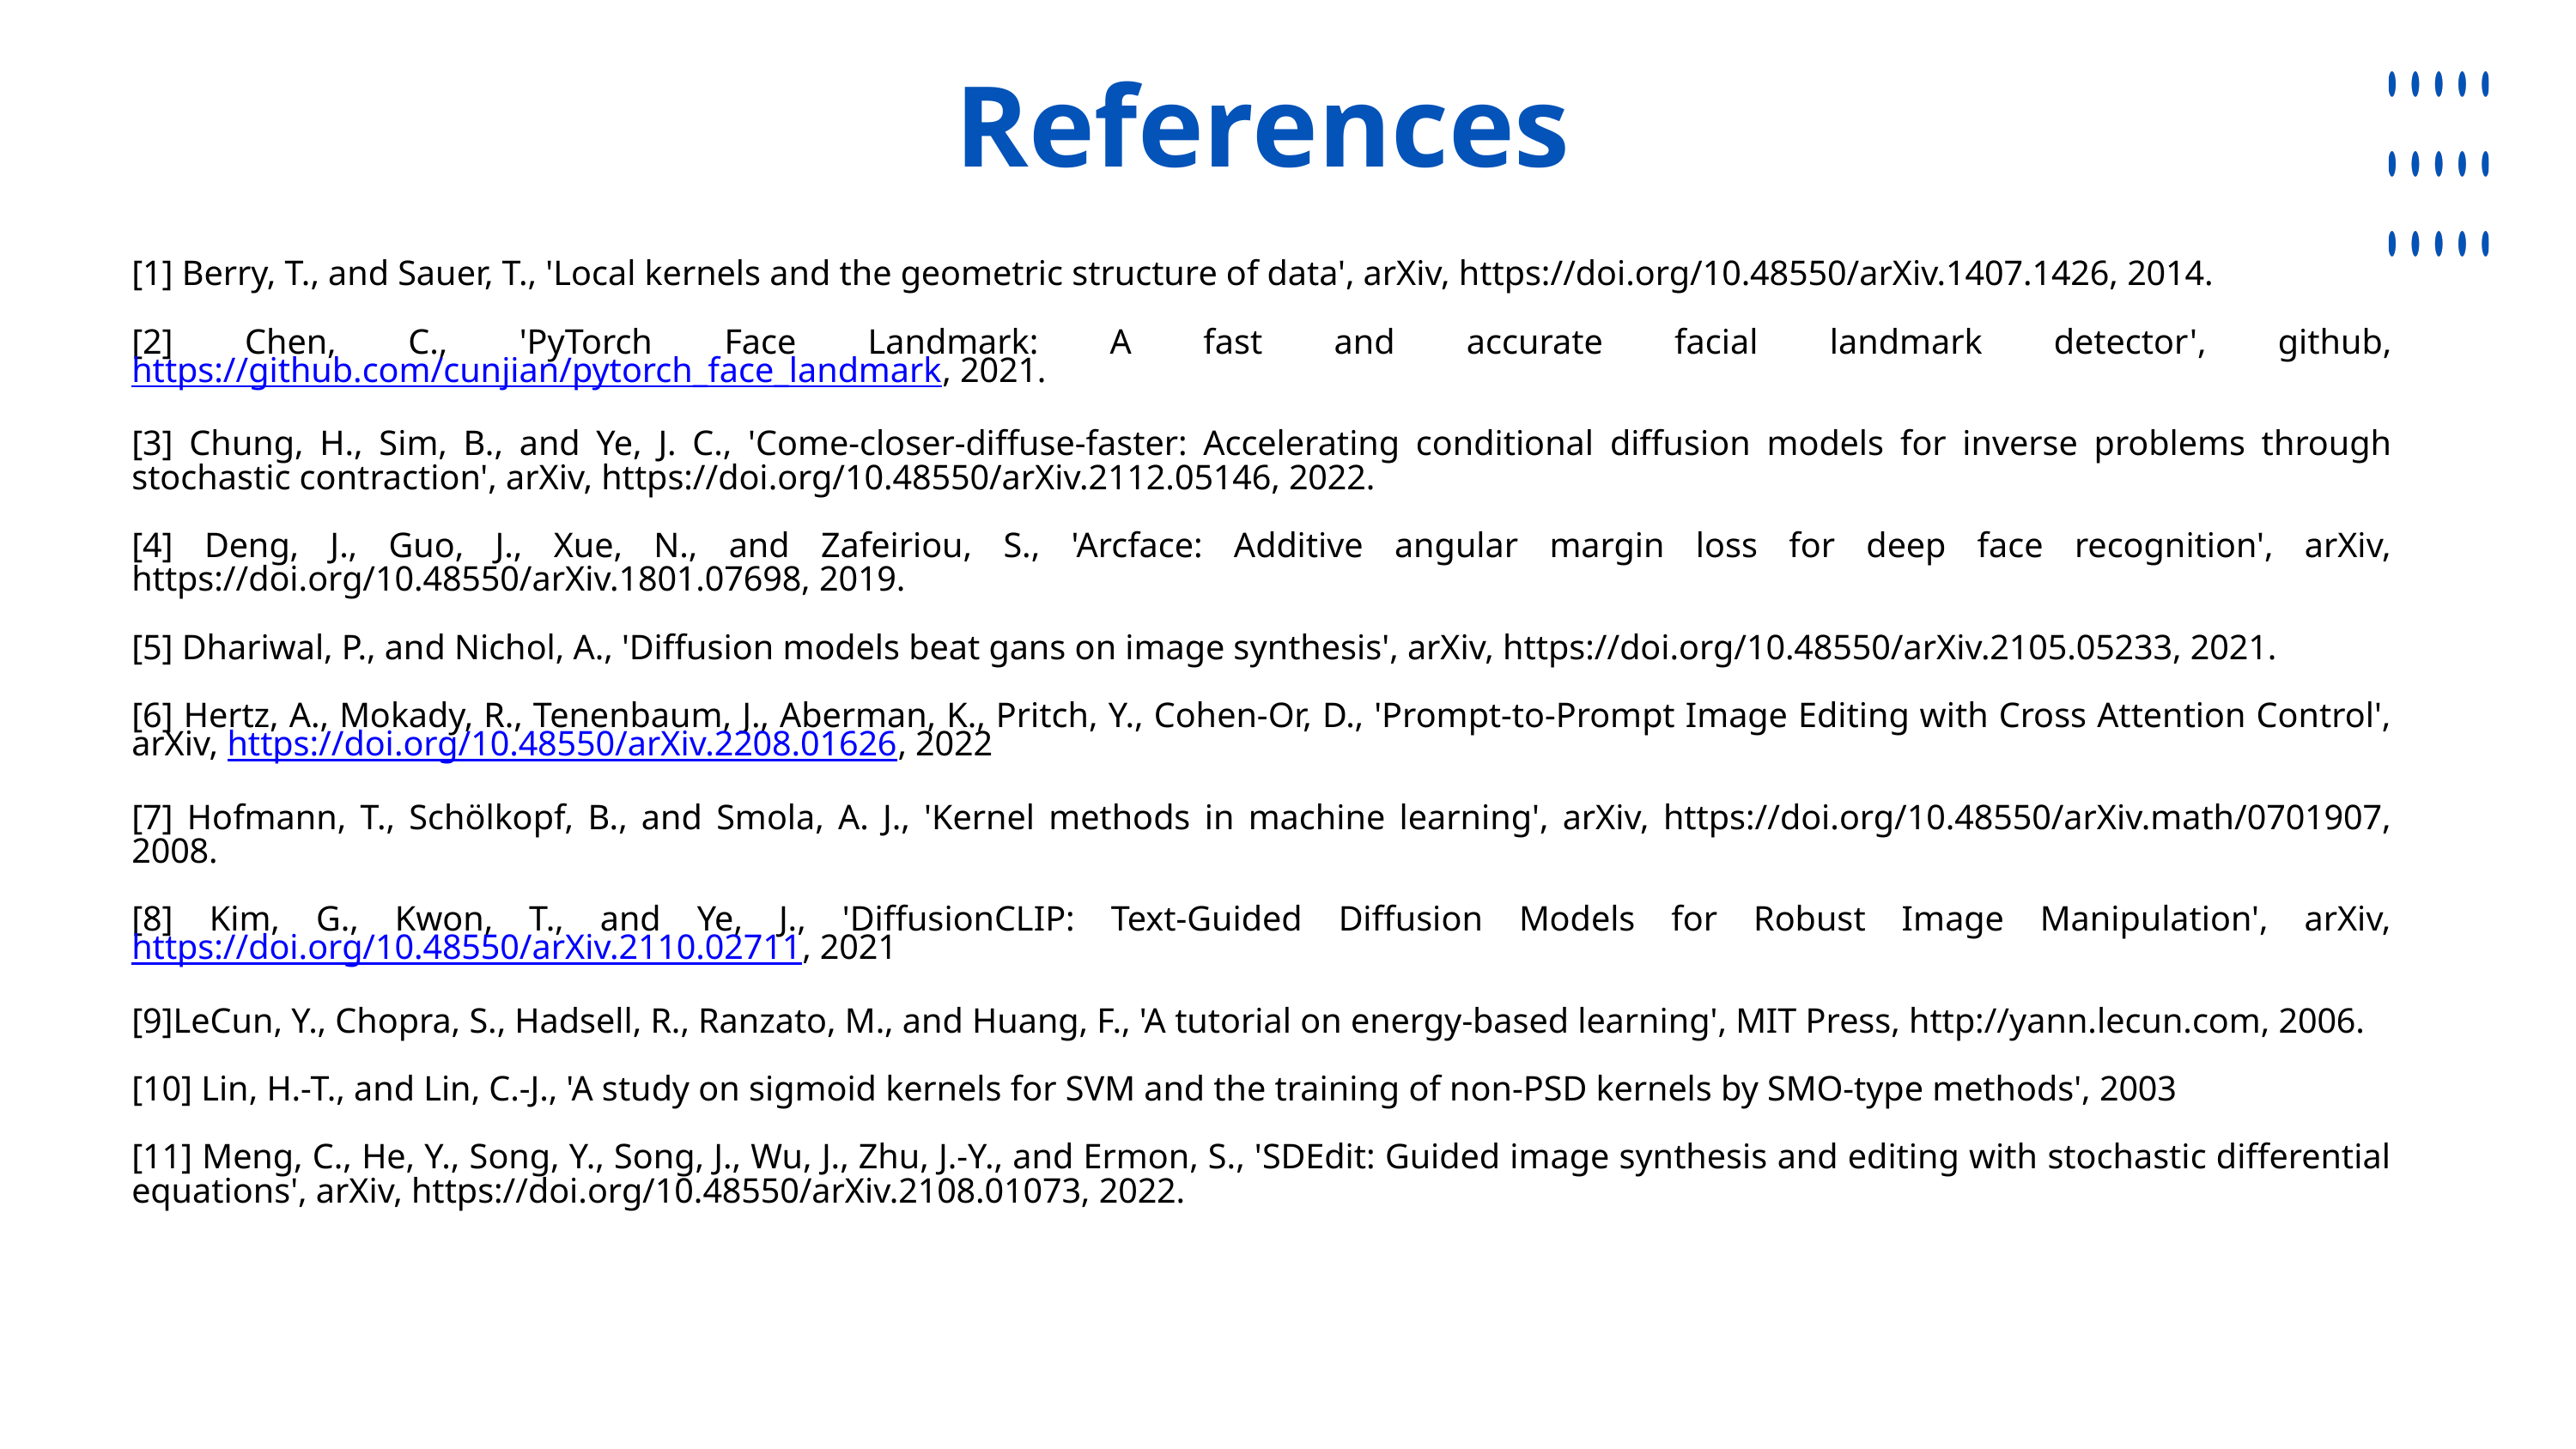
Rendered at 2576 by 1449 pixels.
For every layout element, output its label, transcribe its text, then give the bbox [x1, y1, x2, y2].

text_box References [510, 61, 2015, 190]
text_box [2388, 71, 2489, 258]
text_box [1] Berry, T., and Sauer, T., 'Local kernels and the geometric structure of data', arXiv, https://doi.org/10.48550/arXiv.1407.1426, 2014. [2] Chen, C., 'PyTorch Face Landmark: A fast and accurate facial landmark detector', github, https://github.com/cunjian/pytorch_face_landmark, 2021. [3] Chung, H., Sim, B., and Ye, J. C., 'Come-closer-diffuse-faster: Accelerating conditional diffusion models for inverse problems through stochastic contraction', arXiv, https://doi.org/10.48550/arXiv.2112.05146, 2022. [4] Deng, J., Guo, J., Xue, N., and Zafeiriou, S., 'Arcface: Additive angular margin loss for deep face recognition', arXiv, https://doi.org/10.48550/arXiv.1801.07698, 2019. [5] Dhariwal, P., and Nichol, A., 'Diffusion models beat gans on image synthesis', arXiv, https://doi.org/10.48550/arXiv.2105.05233, 2021. [6] Hertz, A., Mokady, R., Tenenbaum, J., Aberman, K., Pritch, Y., Cohen-Or, D., 'Prompt-to-Prompt Image Editing with Cross Attention Control', arXiv, https://doi.org/10.48550/arXiv.2208.01626, 2022 [7] Hofmann, T., Schölkopf, B., and Smola, A. J., 'Kernel methods in machine learning', arXiv, https://doi.org/10.48550/arXiv.math/0701907, 2008. [8] Kim, G., Kwon, T., and Ye, J., 'DiffusionCLIP: Text-Guided Diffusion Models for Robust Image Manipulation', arXiv, https://doi.org/10.48550/arXiv.2110.02711, 2021 [9]LeCun, Y., Chopra, S., Hadsell, R., Ranzato, M., and Huang, F., 'A tutorial on energy-based learning', MIT Press, http://yann.lecun.com, 2006. [10] Lin, H.-T., and Lin, C.-J., 'A study on sigmoid kernels for SVM and the training of non-PSD kernels by SMO-type methods', 2003 [11] Meng, C., He, Y., Song, Y., Song, J., Wu, J., Zhu, J.-Y., and Ermon, S., 'SDEdit: Guided image synthesis and editing with stochastic differential equations', arXiv, https://doi.org/10.48550/arXiv.2108.01073, 2022. [131, 258, 2394, 1325]
